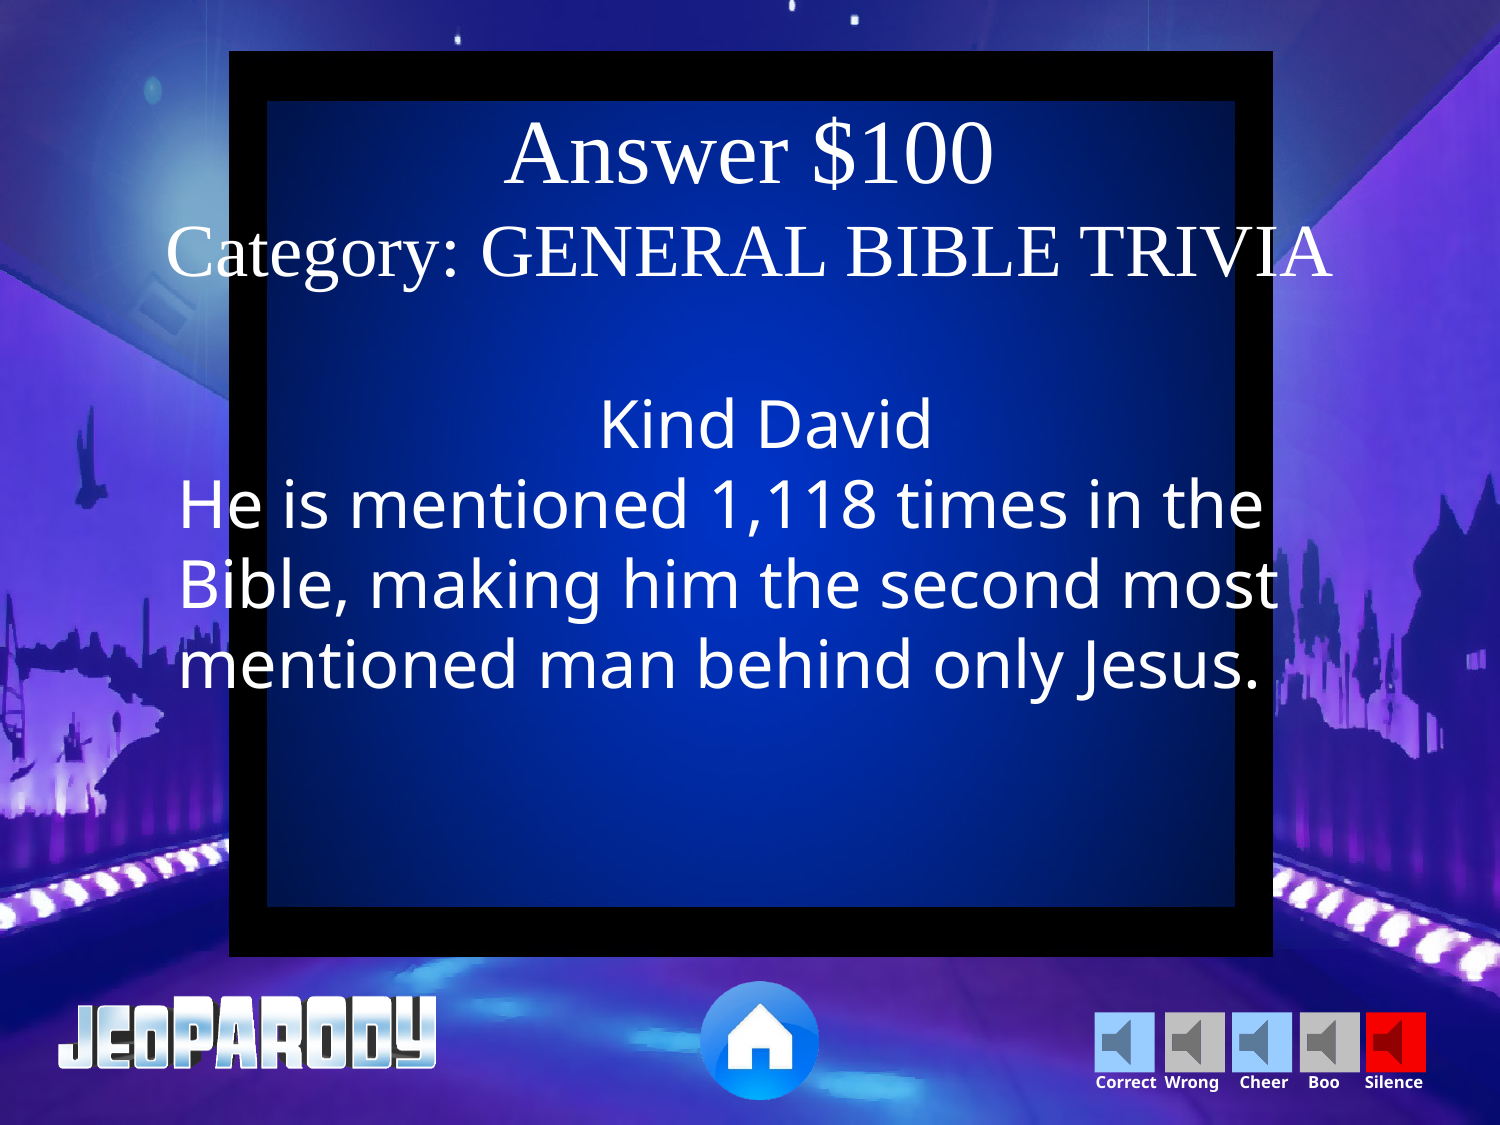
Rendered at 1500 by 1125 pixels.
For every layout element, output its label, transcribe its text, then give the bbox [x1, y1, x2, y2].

picture [0, 0, 1500, 1125]
text_box Kind David He is mentioned 1,118 times in the Bible, making him the second most mentioned man behind only Jesus. [162, 374, 1388, 710]
text_box Answer $100 Category: GENERAL BIBLE TRIVIA [129, 84, 1371, 299]
